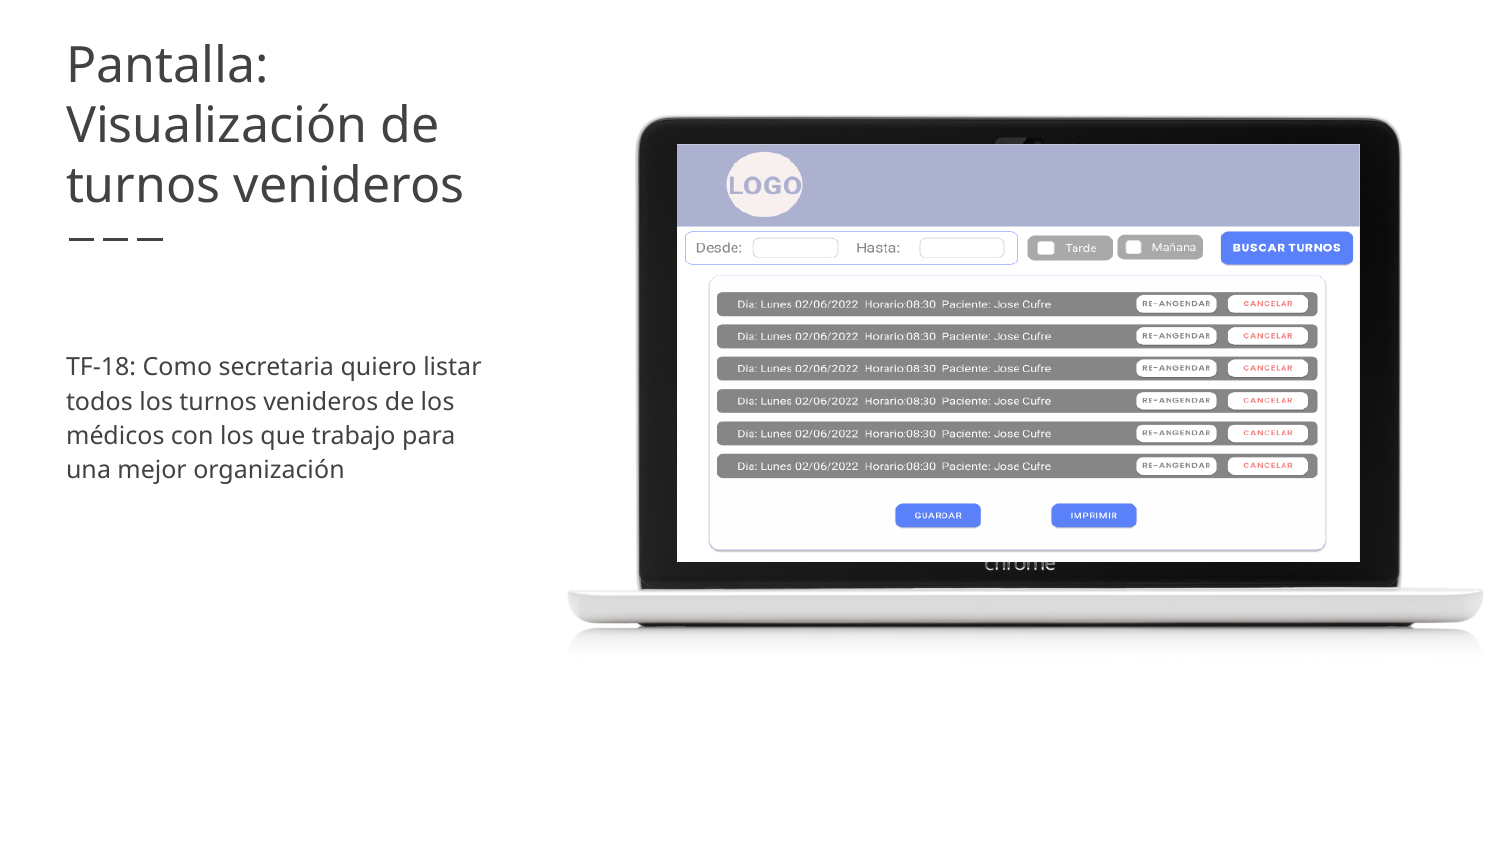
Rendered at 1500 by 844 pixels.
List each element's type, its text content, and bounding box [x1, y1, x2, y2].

picture [566, 114, 1484, 659]
list TF-18: Como secretaria quiero listar todos los turnos venideros de los médicos con los que trabajo para una mejor organización [51, 331, 512, 816]
title Pantalla: Visualización de turnos venideros [51, 103, 512, 228]
